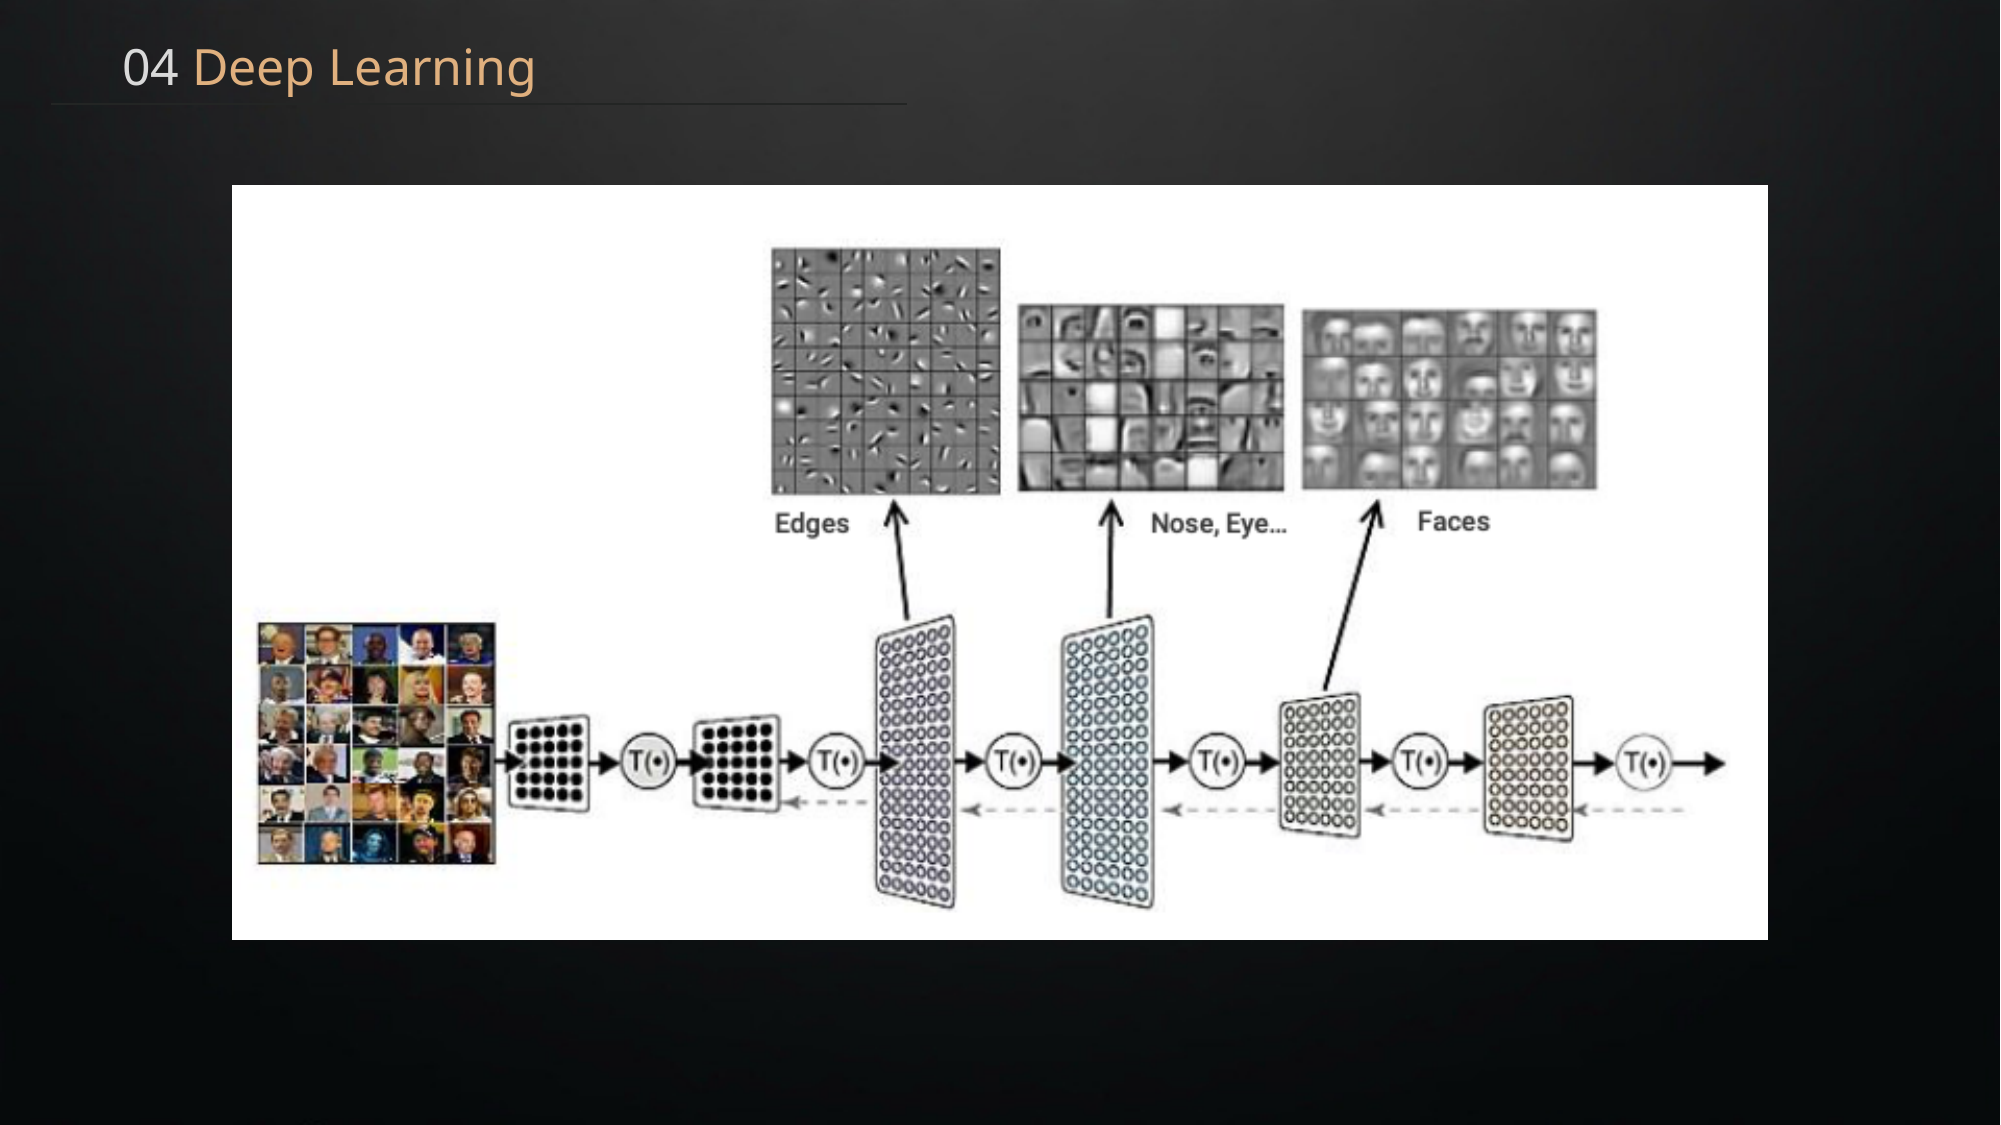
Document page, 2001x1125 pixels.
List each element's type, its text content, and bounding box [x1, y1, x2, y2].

picture [0, 0, 2000, 1125]
text_box 04 Deep Learning [107, 28, 932, 103]
